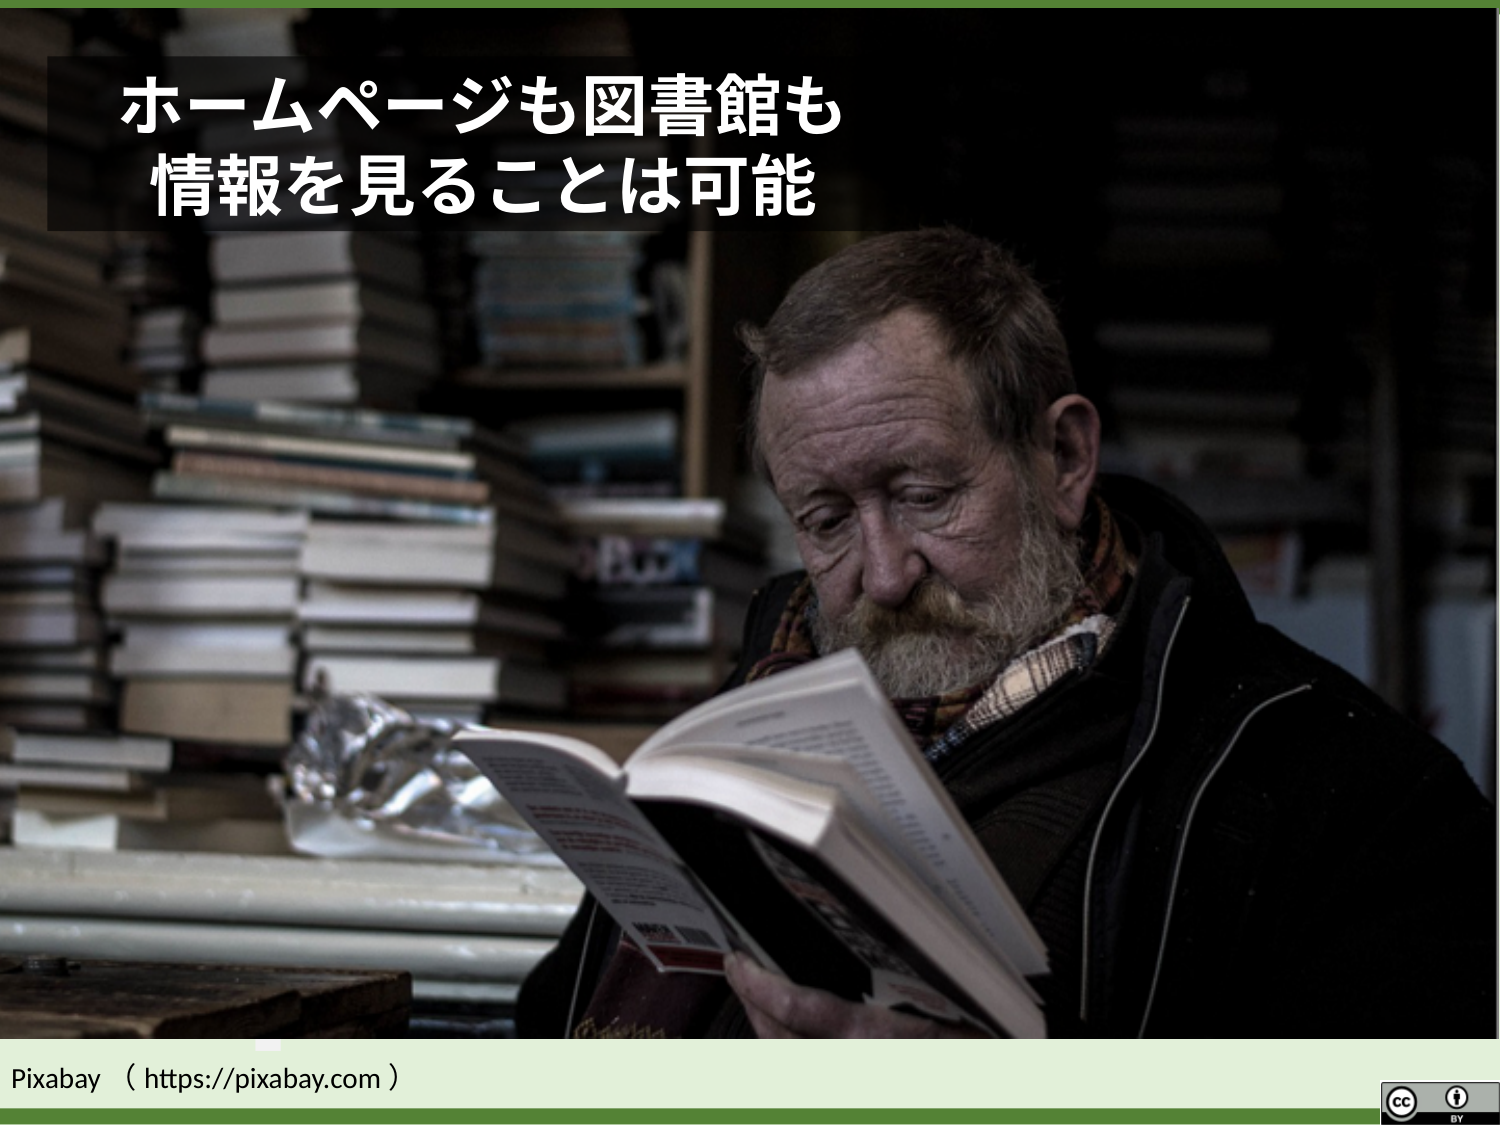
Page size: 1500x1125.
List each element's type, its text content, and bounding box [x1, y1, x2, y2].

picture [0, 8, 1499, 1039]
picture [1380, 1080, 1500, 1125]
text_box Pixabay（https://pixabay.com） [0, 1051, 751, 1102]
